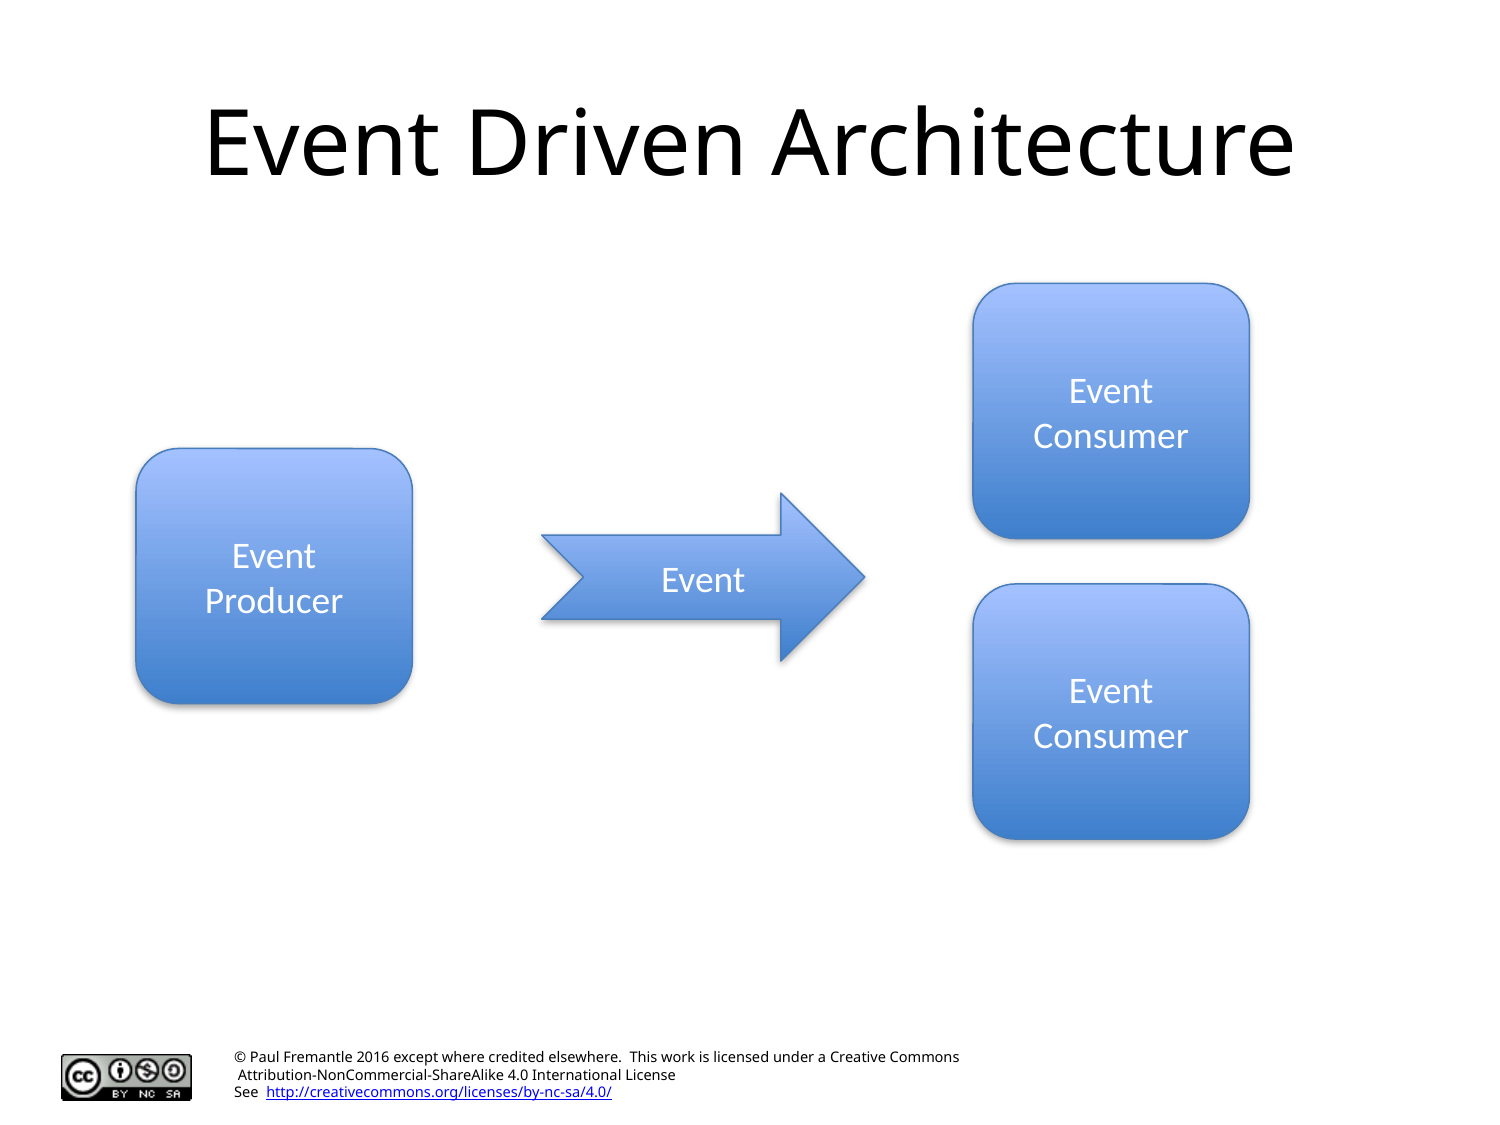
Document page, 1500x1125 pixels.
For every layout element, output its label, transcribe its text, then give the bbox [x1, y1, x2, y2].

picture [61, 1054, 192, 1101]
title Event Driven Architecture [75, 45, 1425, 233]
text_box Event Producer [135, 447, 414, 705]
text_box Event Consumer [972, 583, 1251, 840]
text_box Event Consumer [972, 282, 1251, 540]
text_box Event [541, 492, 866, 662]
